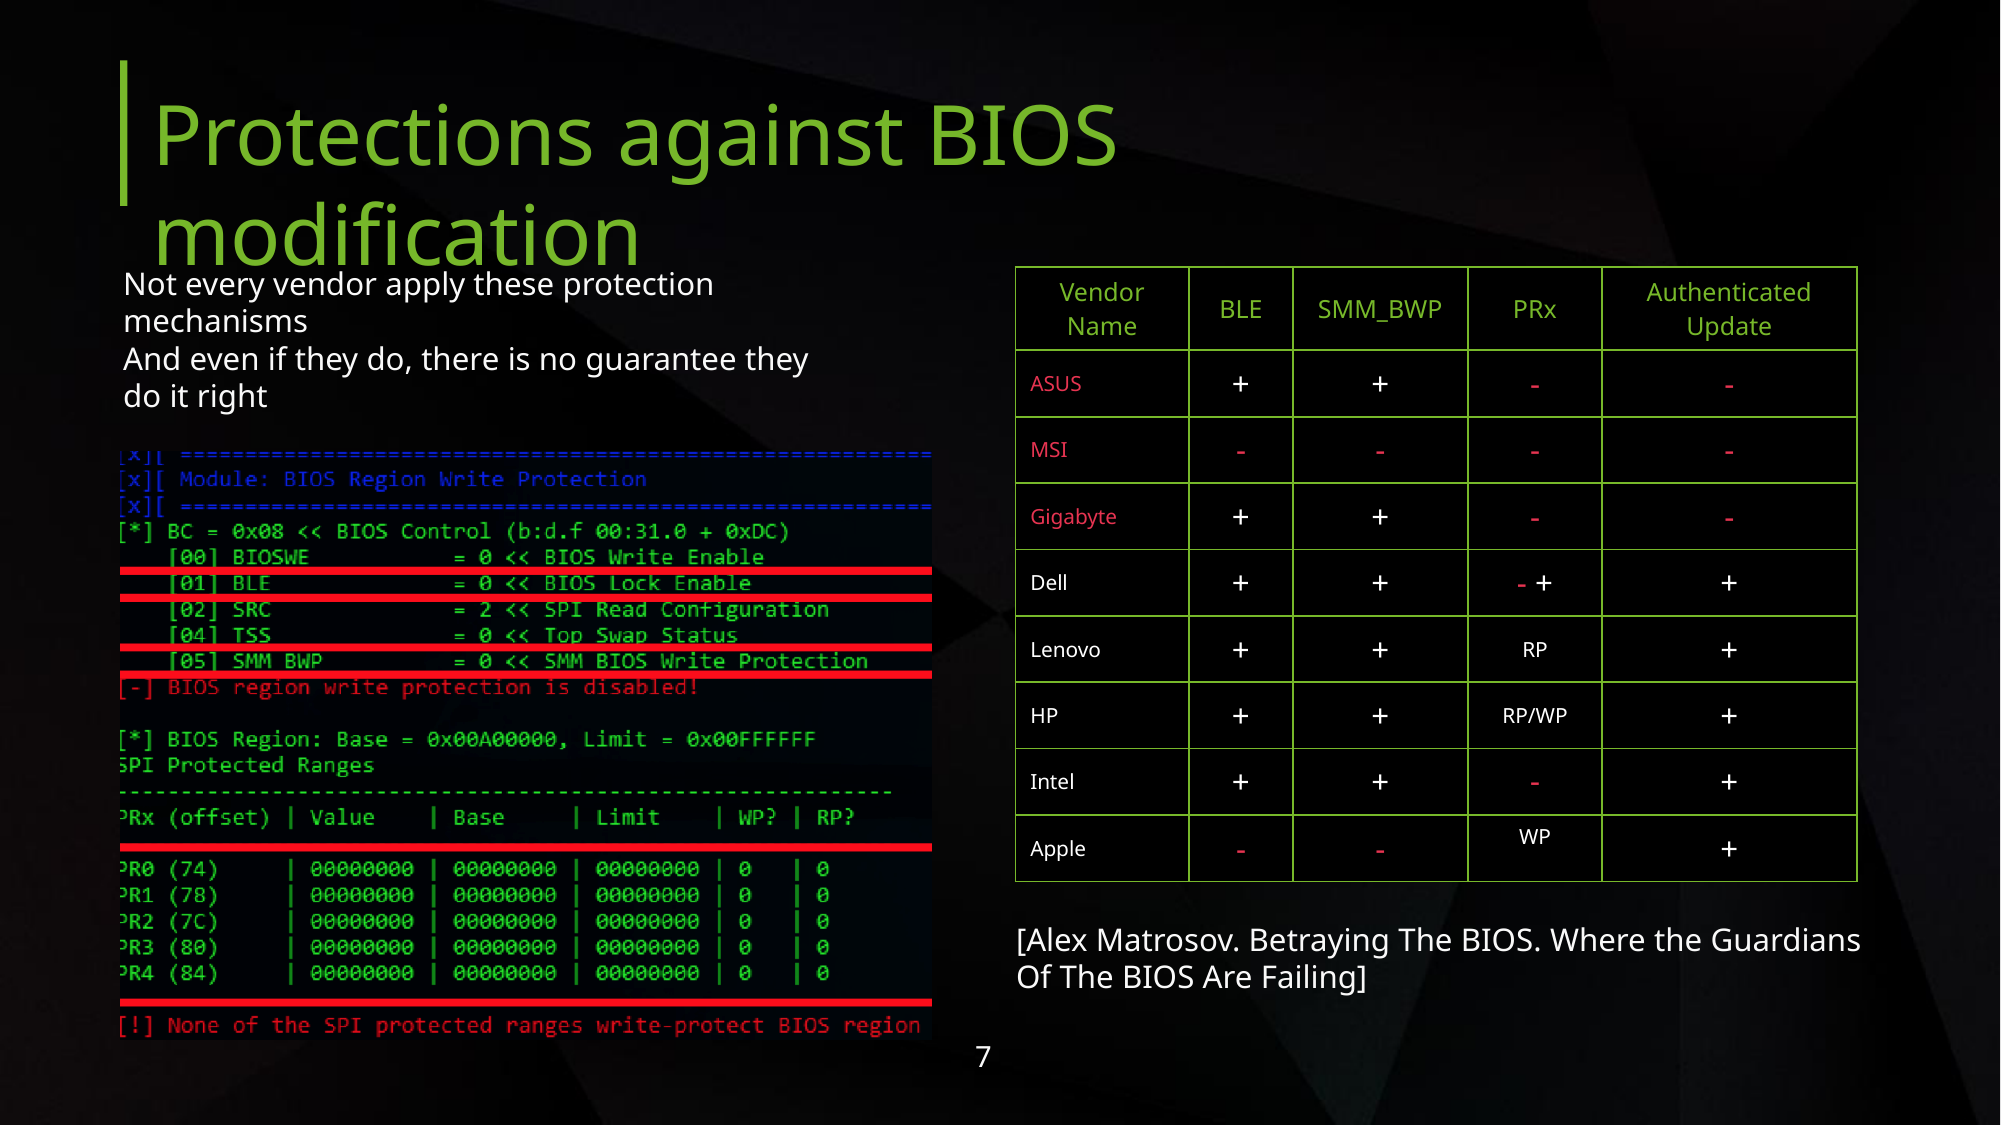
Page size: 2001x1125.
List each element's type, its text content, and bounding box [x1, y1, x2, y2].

table_cell - [1603, 484, 1856, 549]
table_cell + [1190, 617, 1292, 681]
table_cell Gigabyte [1016, 484, 1188, 549]
table_cell - [1603, 418, 1856, 482]
table_cell - [1294, 418, 1467, 482]
table_header PRx [1469, 268, 1601, 349]
table_cell + [1190, 550, 1292, 615]
table_cell + [1603, 550, 1856, 615]
table_cell + [1603, 617, 1856, 681]
table_cell - [1603, 351, 1856, 416]
table_cell + [1190, 351, 1292, 416]
table_cell + [1294, 550, 1467, 615]
table_cell - [1469, 484, 1601, 549]
table_cell RP/WP [1469, 683, 1601, 748]
picture [0, 0, 2001, 1125]
table_cell - [1294, 816, 1467, 881]
text_box Not every vendor apply these protection mechanisms And even if they do, there is no guarantee they do it right Use CHIPSEC to get your protections configuration k [108, 256, 832, 770]
table_cell Dell [1016, 550, 1188, 615]
table_cell Apple [1016, 816, 1188, 881]
table_cell + [1603, 749, 1856, 814]
table_cell Lenovo [1016, 617, 1188, 681]
table_cell - [1469, 351, 1601, 416]
table_cell + [1294, 617, 1467, 681]
text_box [Alex Matrosov. Betraying The BIOS. Where the Guardians Of The BIOS Are Failing] [1001, 912, 1882, 1028]
table_cell + [1294, 484, 1467, 549]
table_cell + [1294, 749, 1467, 814]
table_cell + [1603, 683, 1856, 748]
table_header Vendor Name [1016, 268, 1188, 349]
table_cell WP [1469, 816, 1601, 881]
table_cell + [1294, 351, 1467, 416]
table_cell RP [1469, 617, 1601, 681]
table_cell - [1469, 749, 1601, 814]
table_cell Intel [1016, 749, 1188, 814]
table_header Authenticated Update [1603, 268, 1856, 349]
text_box [120, 60, 128, 206]
table_cell + [1190, 484, 1292, 549]
table_header SMM_BWP [1294, 268, 1467, 349]
table_cell - [1190, 816, 1292, 881]
table_cell + [1190, 749, 1292, 814]
table_cell + [1294, 683, 1467, 748]
table_cell - + [1469, 550, 1601, 615]
table_cell ASUS [1016, 351, 1188, 416]
table_cell + [1190, 683, 1292, 748]
table_cell + [1603, 816, 1856, 881]
table_cell - [1190, 418, 1292, 482]
table_cell - [1469, 418, 1601, 482]
table_header BLE [1190, 268, 1292, 349]
text_box Protections against BIOS modification [137, 75, 1588, 210]
table_cell MSI [1016, 418, 1188, 482]
table_cell HP [1016, 683, 1188, 748]
